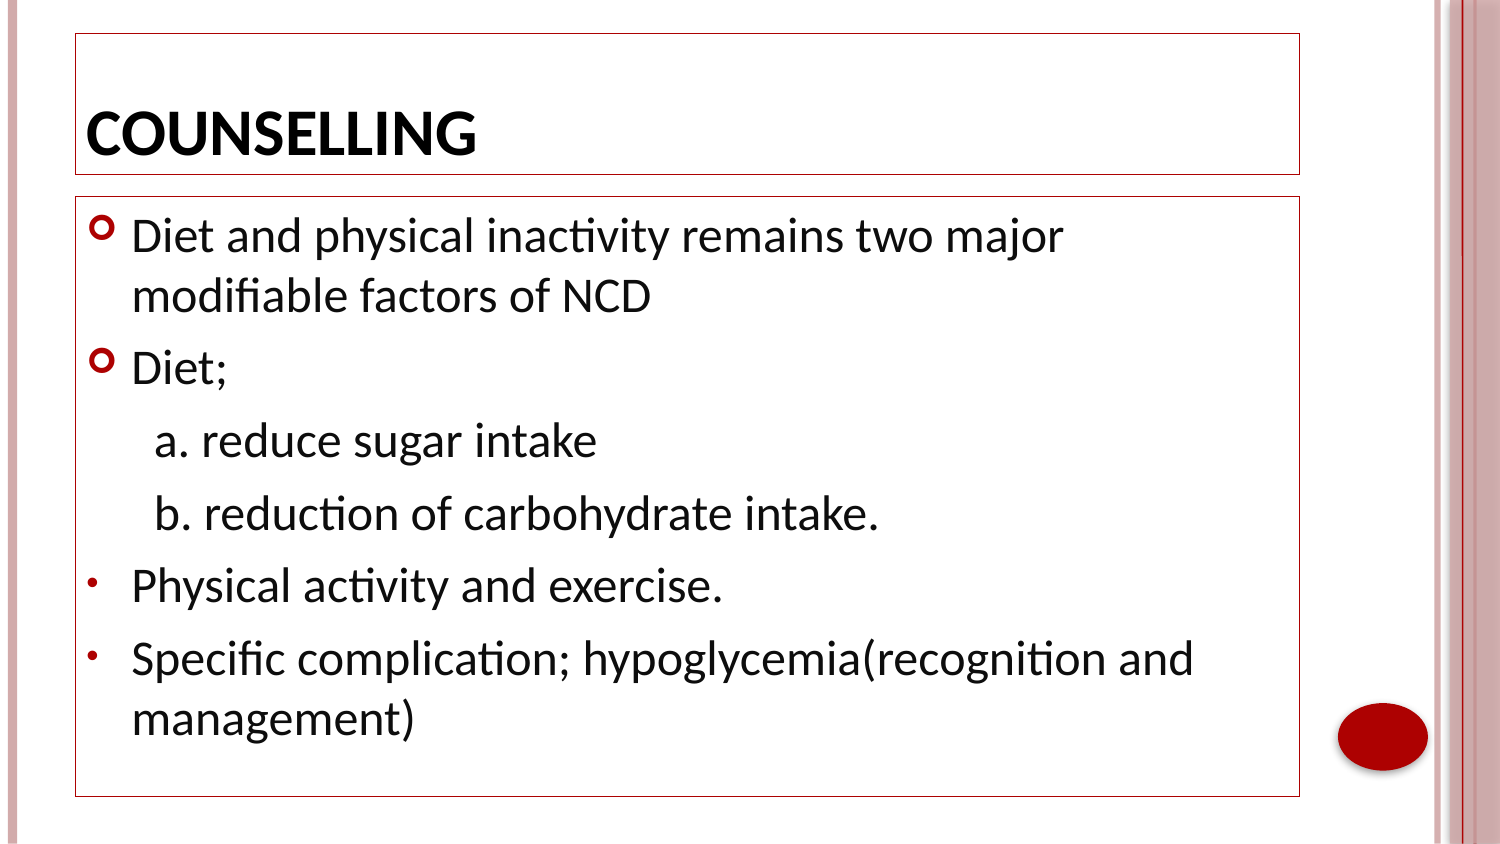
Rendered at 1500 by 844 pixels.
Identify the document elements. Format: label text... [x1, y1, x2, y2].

list Diet and physical inactivity remains two major modifiable factors of NCD Diet; a. reduce sugar intake b. reduction of carbohydrate intake. Physical activity and exercise. Specific complication; hypoglycemia(recognition and management) [75, 196, 1300, 797]
title Counselling [75, 33, 1300, 175]
